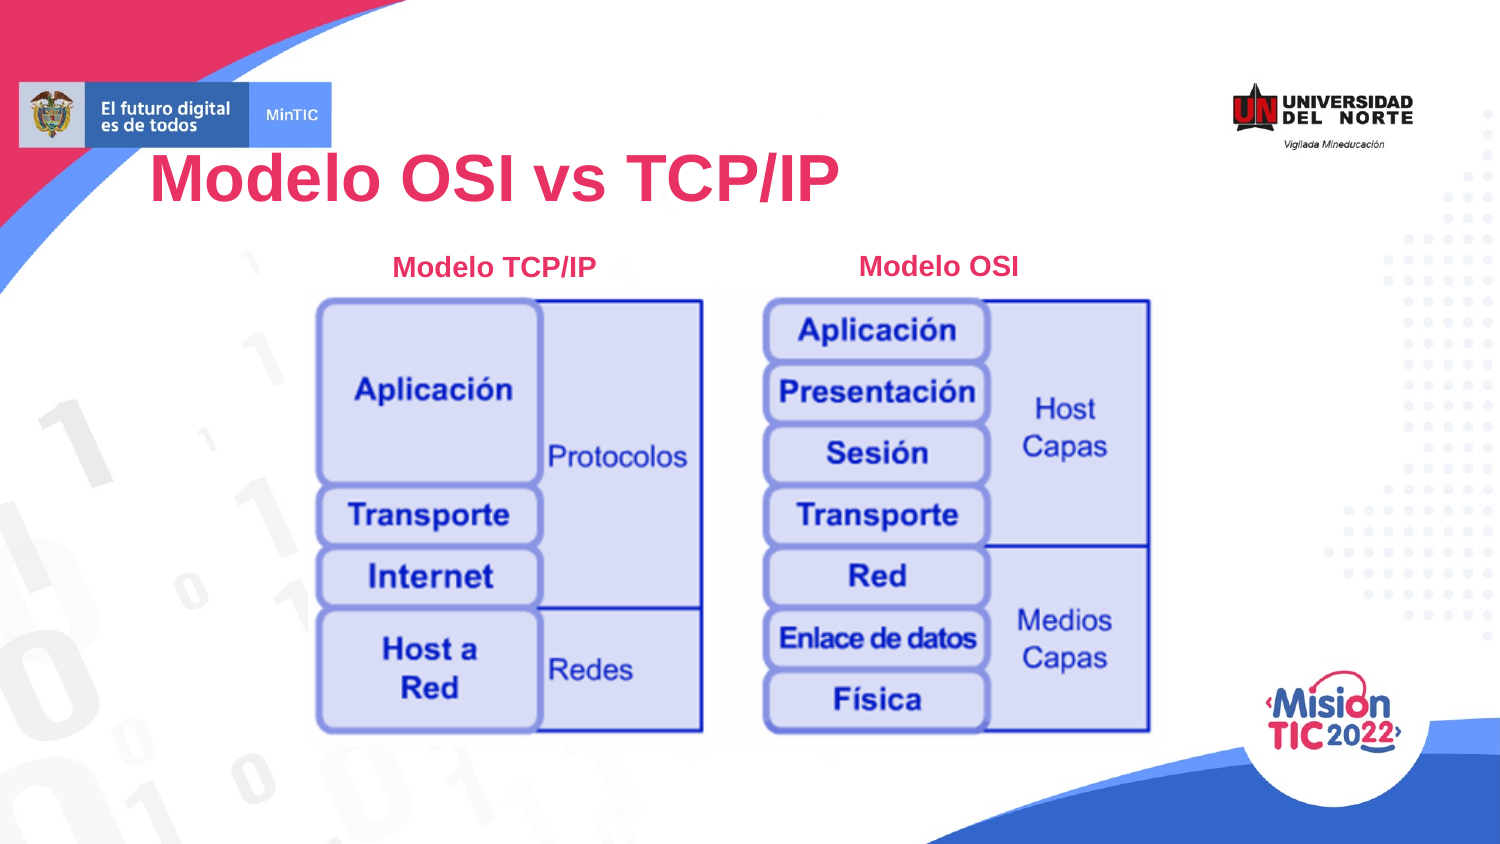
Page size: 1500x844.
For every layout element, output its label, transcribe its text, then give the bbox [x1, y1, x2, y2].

text_box Modelo OSI vs TCP/IP [138, 80, 1180, 221]
text_box Modelo TCP/IP [377, 241, 659, 288]
text_box Modelo OSI [844, 239, 1126, 288]
picture [0, 0, 1500, 844]
